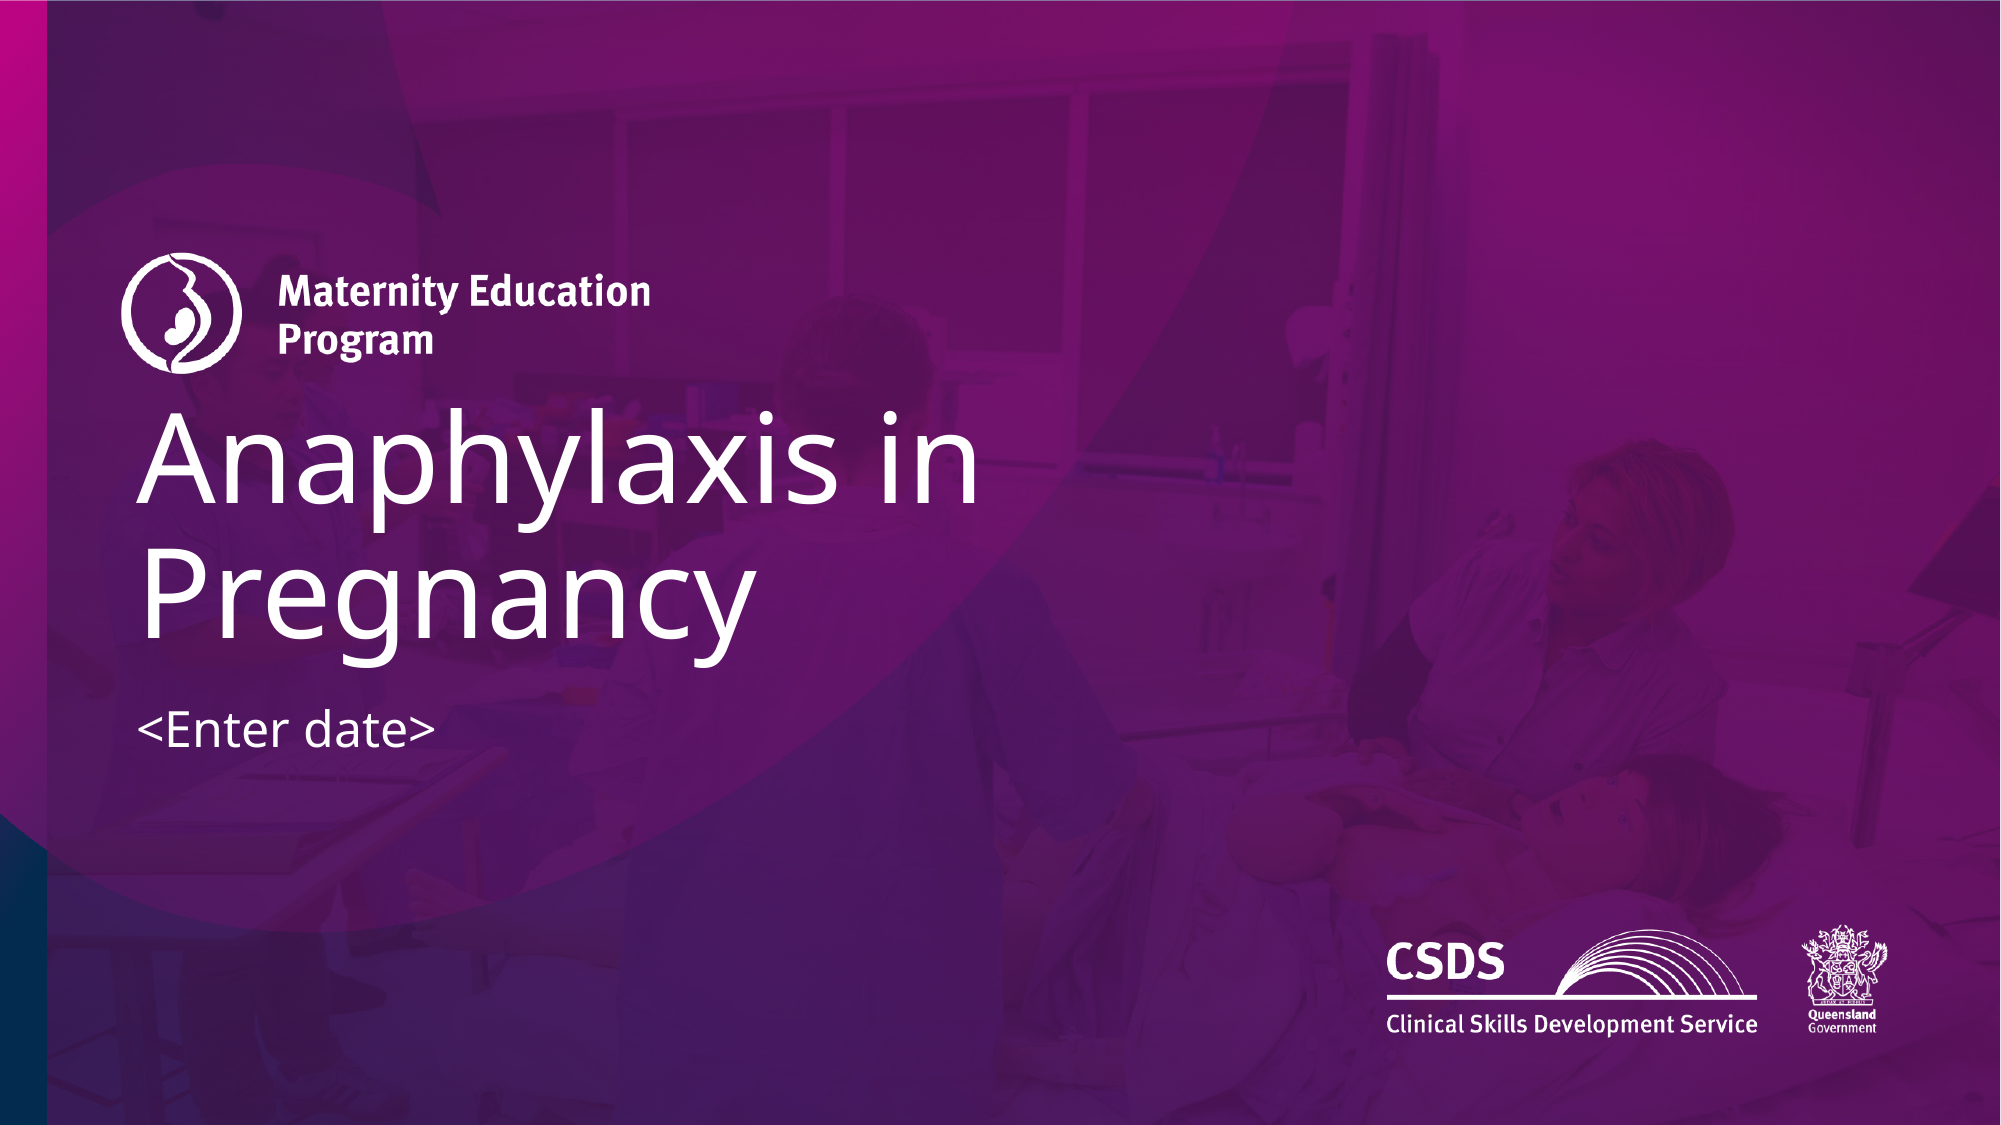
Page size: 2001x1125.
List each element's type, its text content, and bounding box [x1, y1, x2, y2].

title Anaphylaxis in Pregnancy [121, 388, 1617, 697]
subtitle <Enter date> [121, 696, 1197, 863]
picture [0, 0, 2001, 1125]
